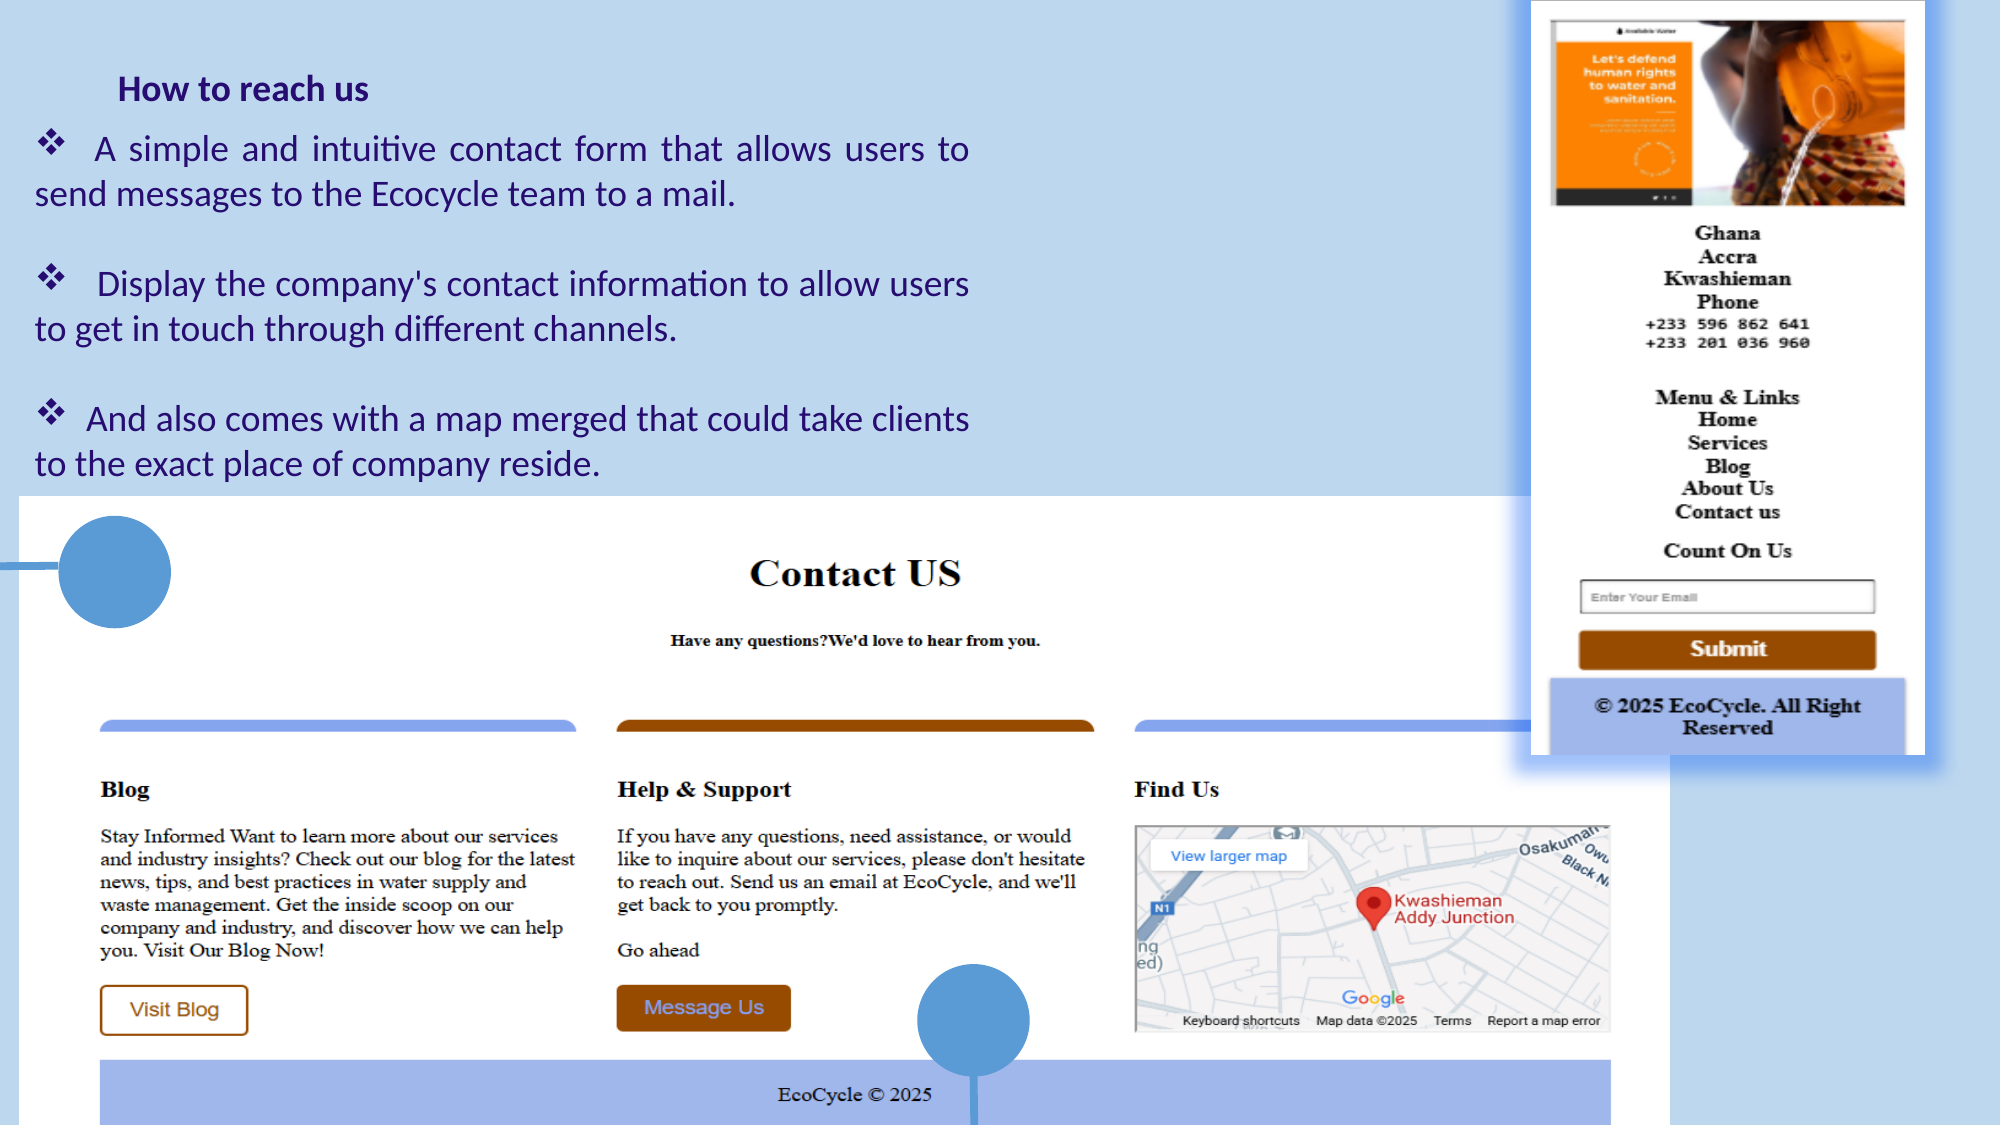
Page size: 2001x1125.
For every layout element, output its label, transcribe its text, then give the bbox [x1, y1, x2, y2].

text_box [917, 963, 1030, 1125]
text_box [0, 515, 171, 629]
text_box How to reach us [103, 56, 1013, 116]
picture [19, 0, 1925, 1125]
text_box A simple and intuitive contact form that allows users to send messages to the Ecocycle team to a mail. Display the company's contact information to allow users to get in touch through different channels. And also comes with a map merged that could take clients to the exact place of company reside. [19, 116, 986, 492]
